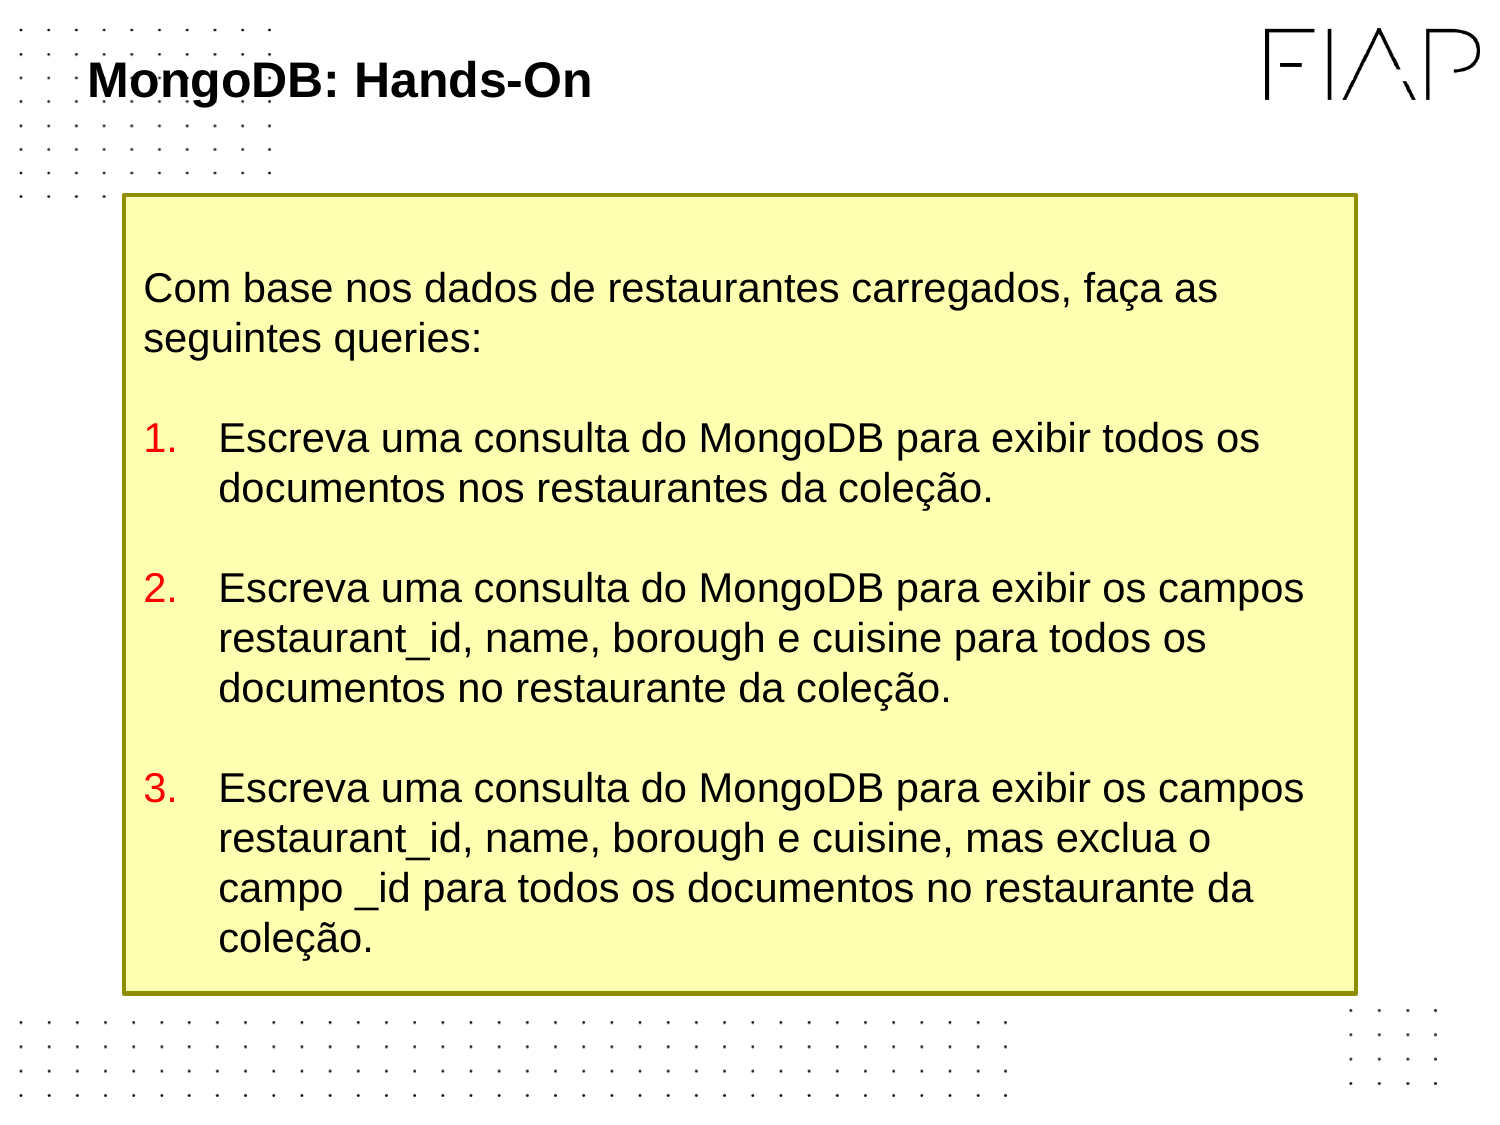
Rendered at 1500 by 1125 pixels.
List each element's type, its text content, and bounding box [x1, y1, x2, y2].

picture [19, 1019, 1007, 1097]
picture [1344, 1007, 1437, 1085]
picture [19, 28, 271, 198]
text_box Com base nos dados de restaurantes carregados, faça as seguintes queries: Escreva uma consulta do MongoDB para exibir todos os documentos nos restaurantes da coleção. Escreva uma consulta do MongoDB para exibir os campos restaurant_id, name, borough e cuisine para todos os documentos no restaurante da coleção. Escreva uma consulta do MongoDB para exibir os campos restaurant_id, name, borough e cuisine, mas exclua o campo _id para todos os documentos no restaurante da coleção. [128, 253, 1332, 1019]
picture [1265, 28, 1480, 100]
title MongoDB: Hands-On [72, 43, 1223, 119]
text_box [122, 193, 1358, 996]
